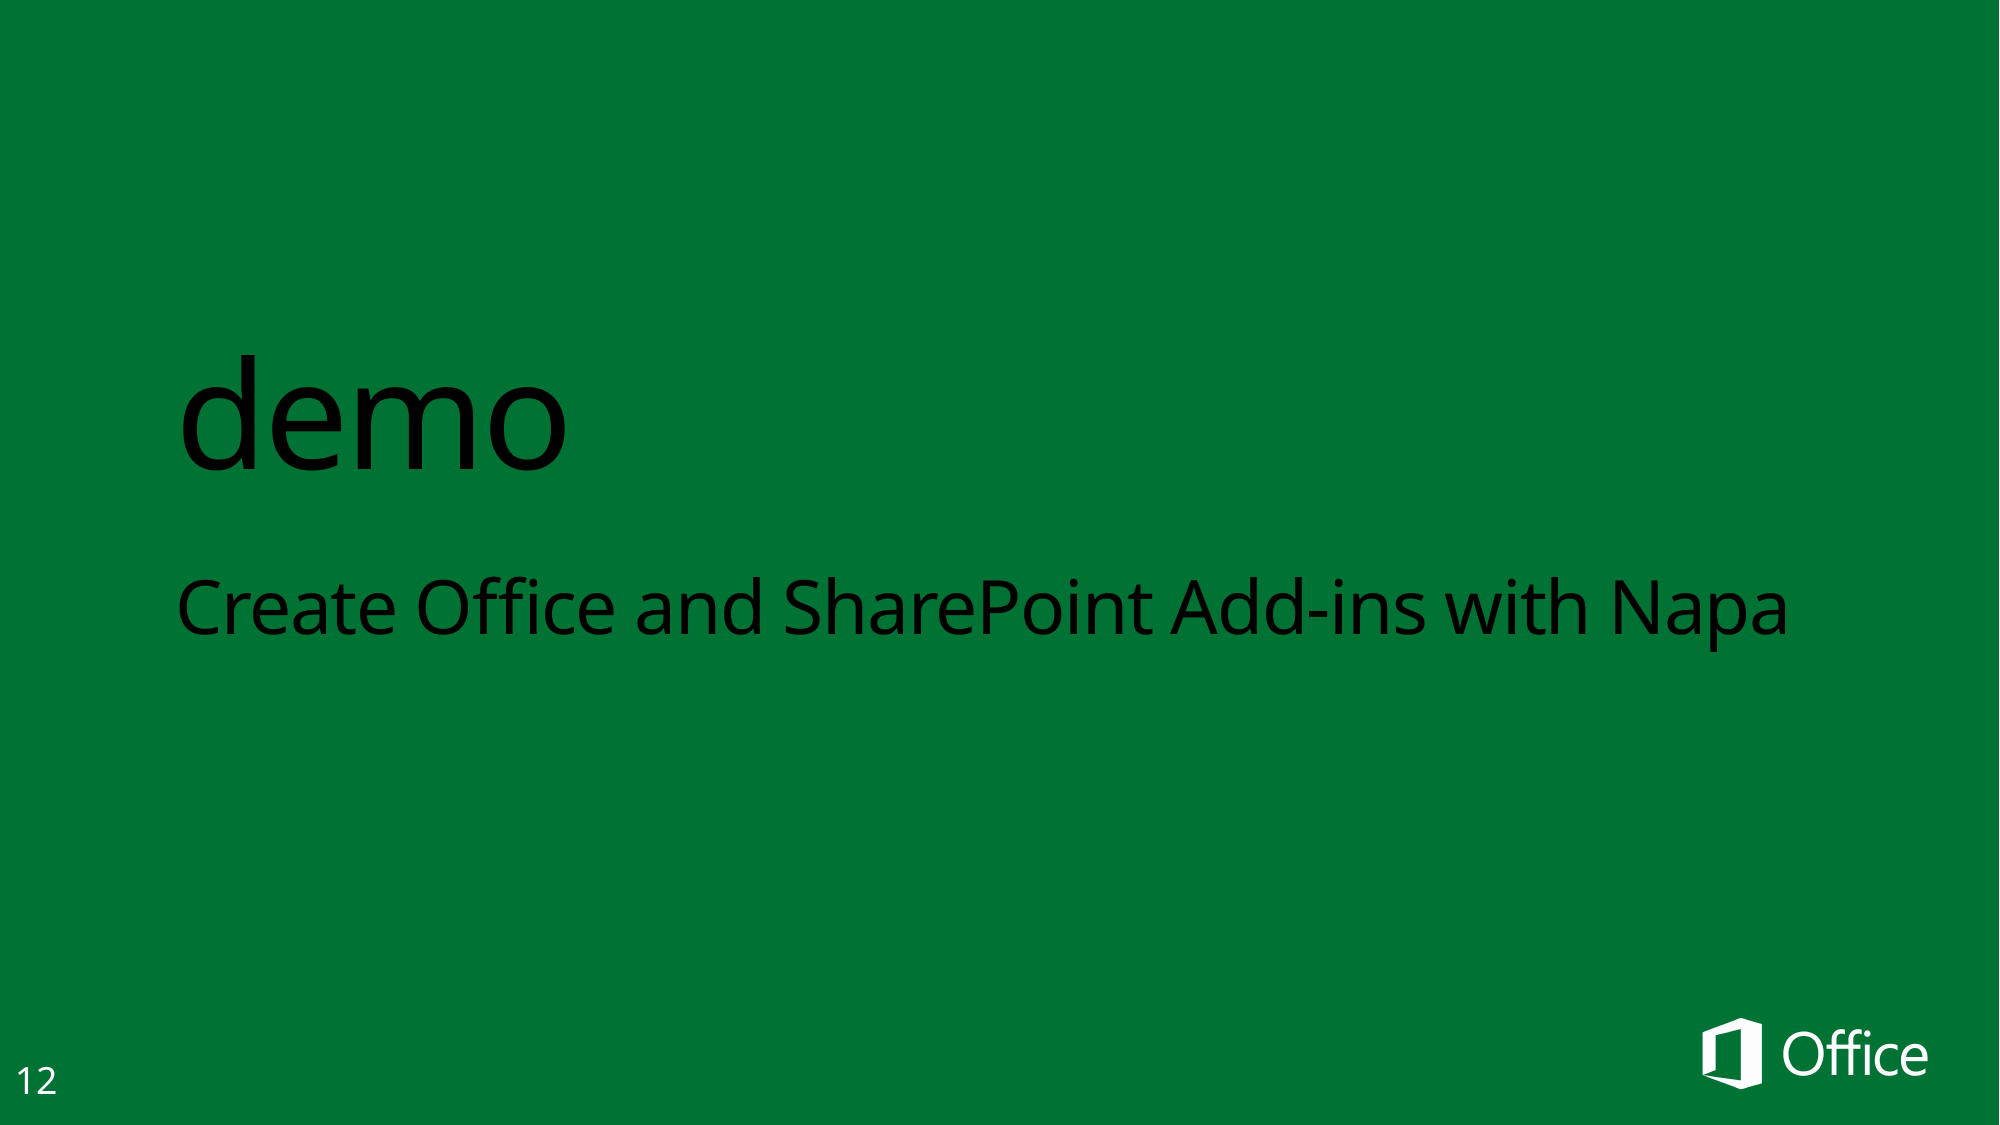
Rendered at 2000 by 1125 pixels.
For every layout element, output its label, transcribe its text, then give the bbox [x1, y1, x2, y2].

list Create Office and SharePoint Add-ins with Napa [160, 561, 1840, 644]
slide_number 12 [0, 1049, 92, 1086]
title demo [160, 346, 1840, 510]
picture [1672, 986, 1958, 1121]
